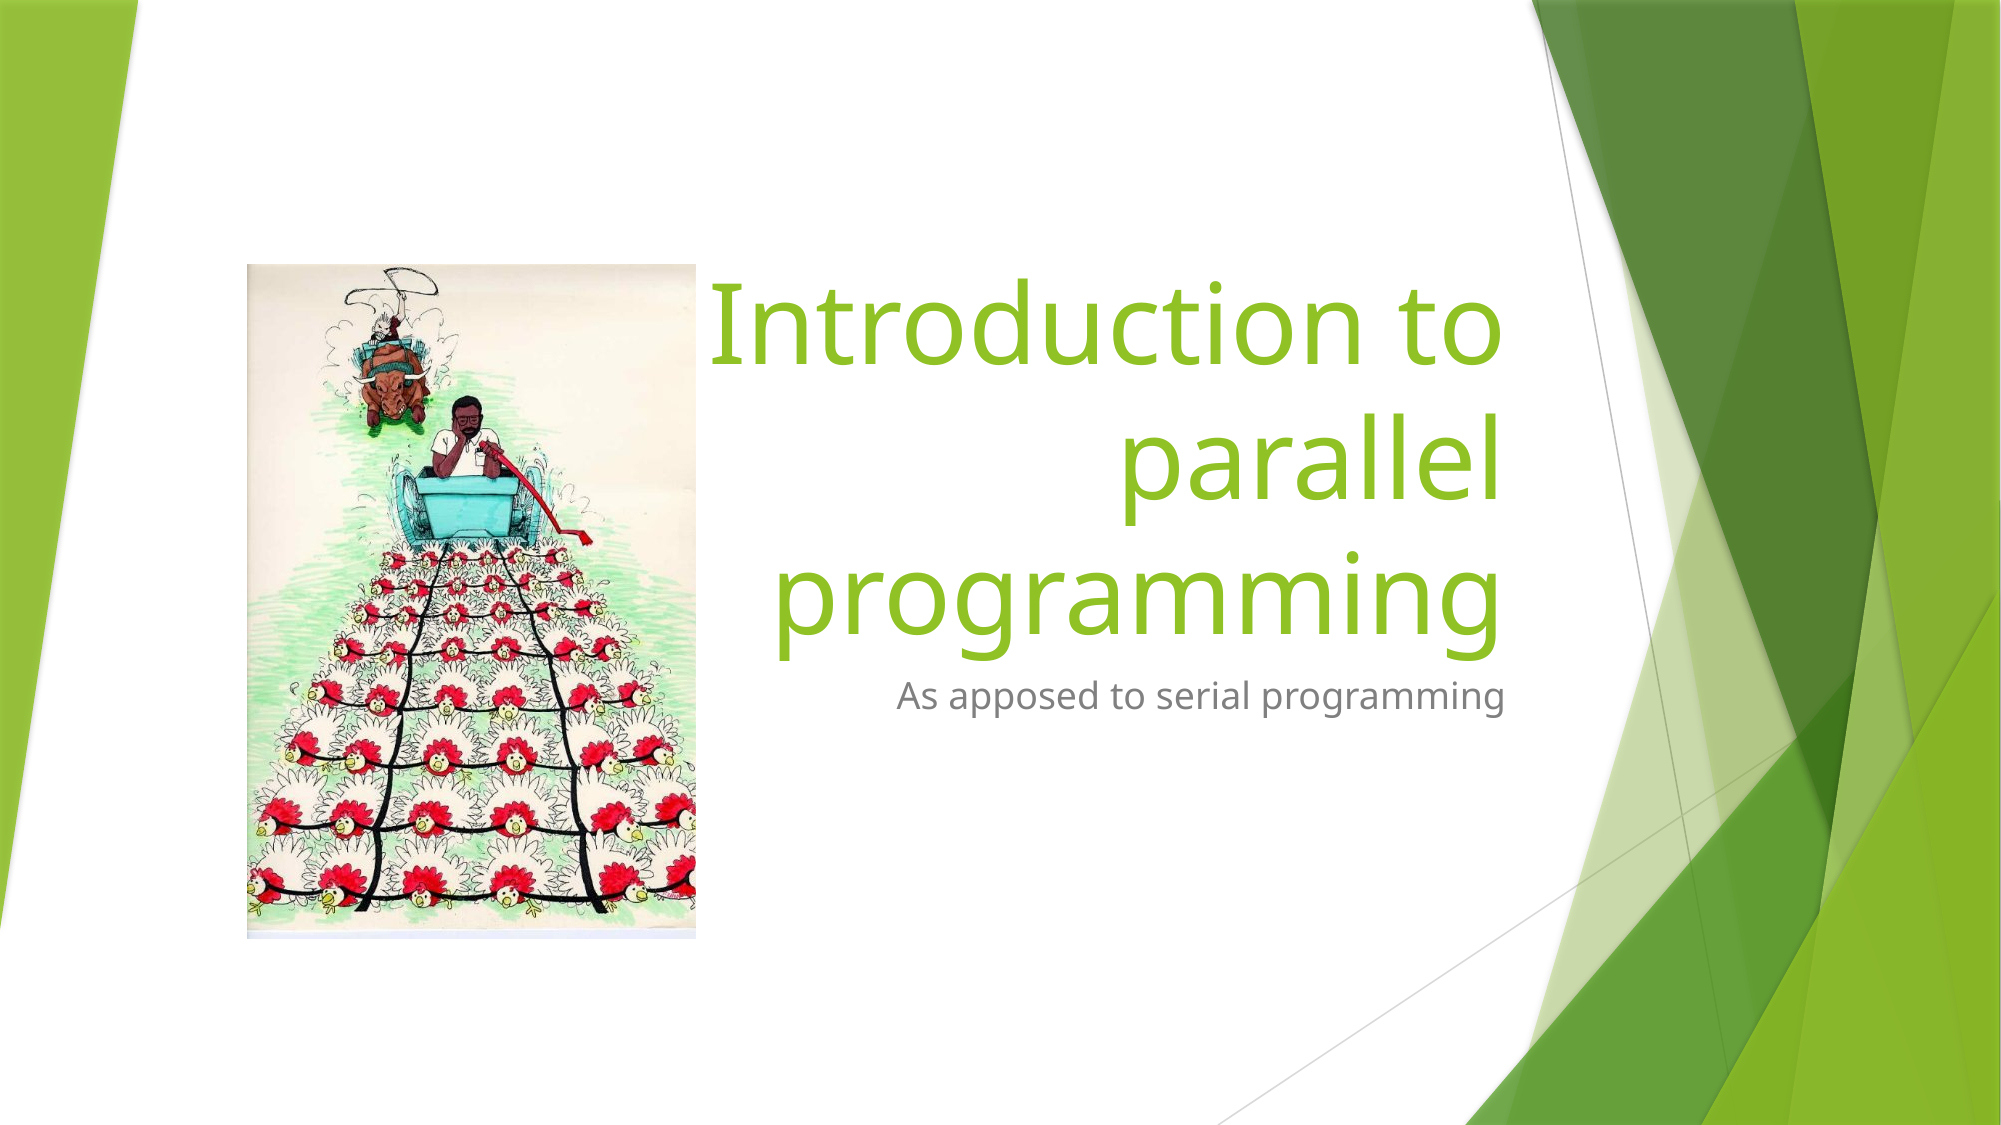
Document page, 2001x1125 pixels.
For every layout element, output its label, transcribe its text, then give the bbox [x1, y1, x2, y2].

subtitle As apposed to serial programming [701, 664, 1522, 845]
picture [246, 263, 697, 940]
title Introduction to parallel programming [701, 394, 1522, 664]
